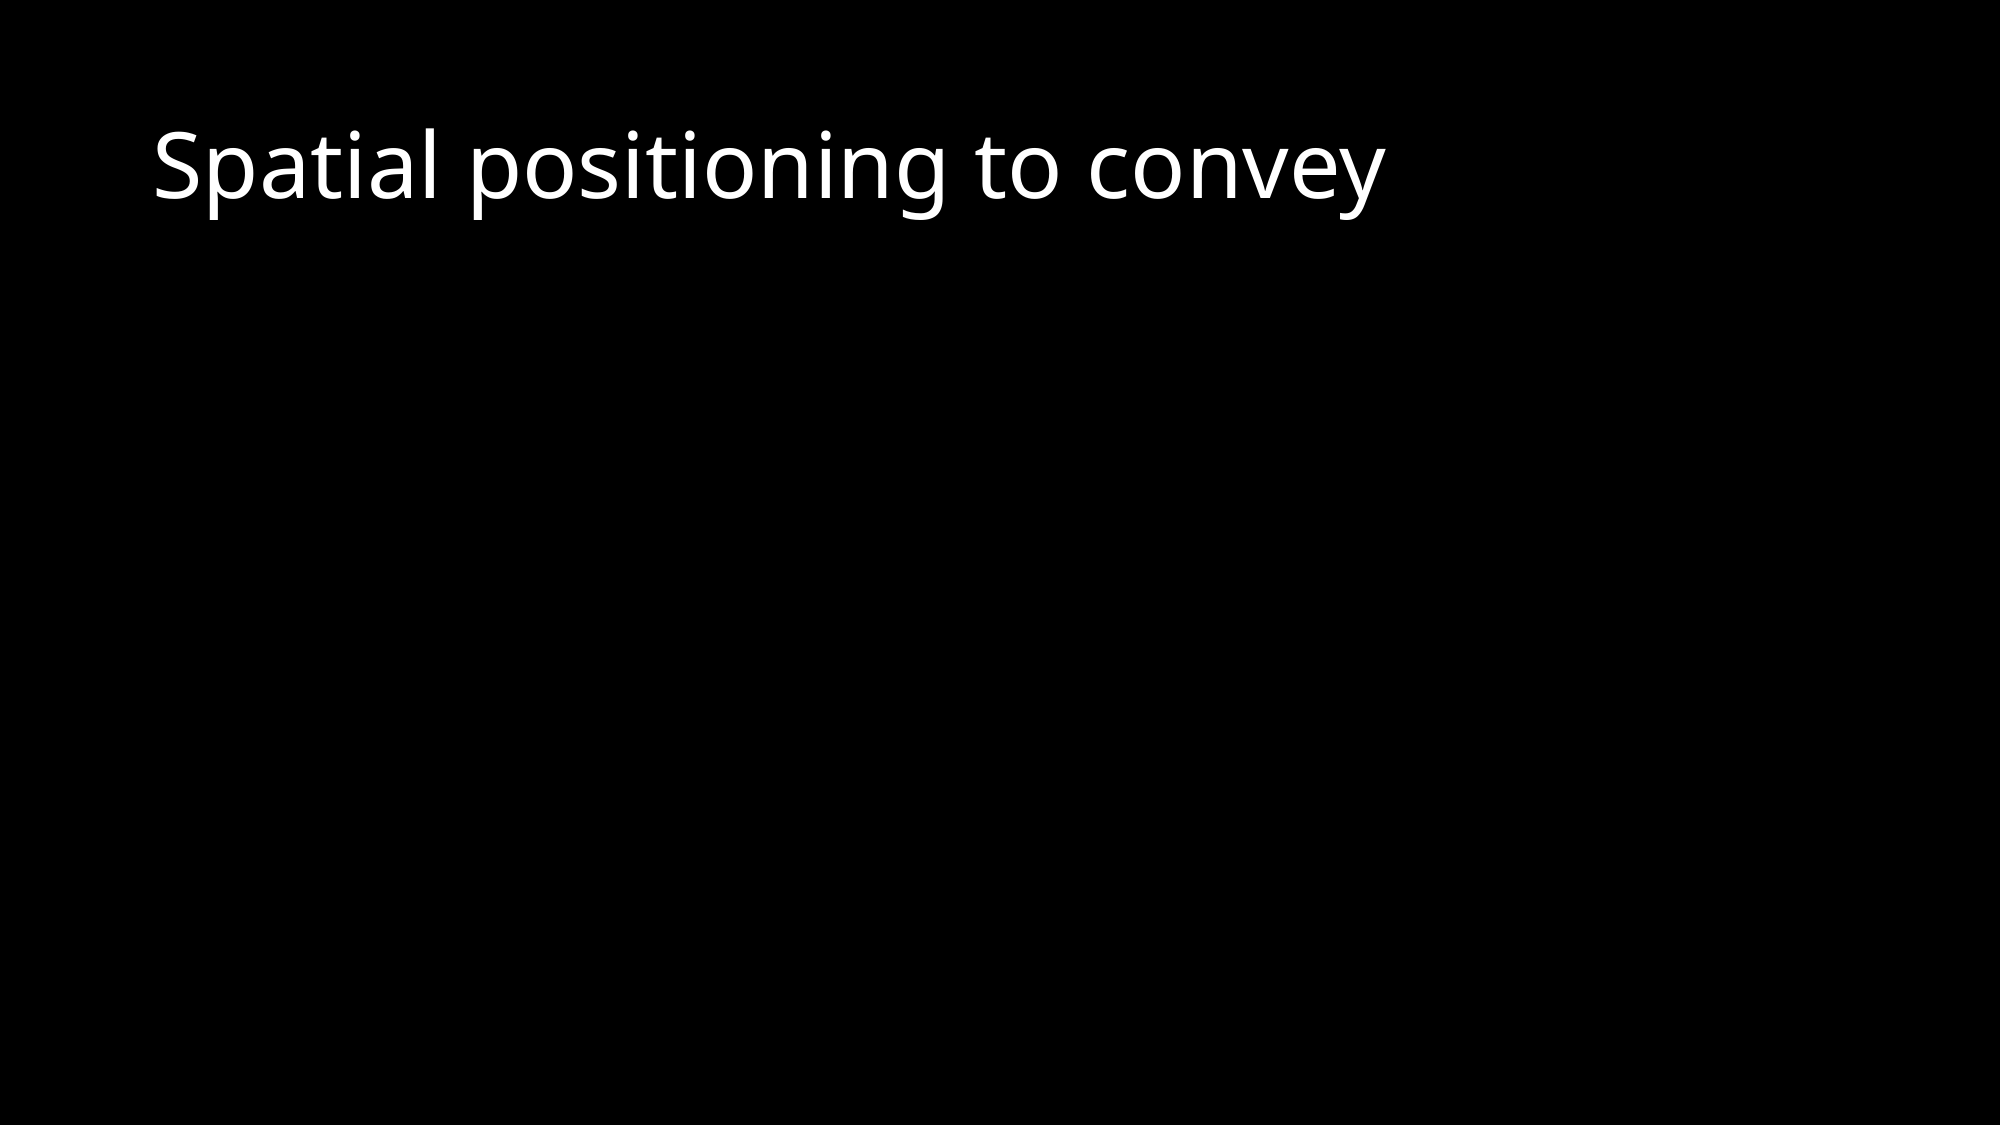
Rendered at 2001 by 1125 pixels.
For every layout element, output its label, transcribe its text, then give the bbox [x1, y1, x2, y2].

title Spatial positioning to convey [137, 59, 1863, 278]
